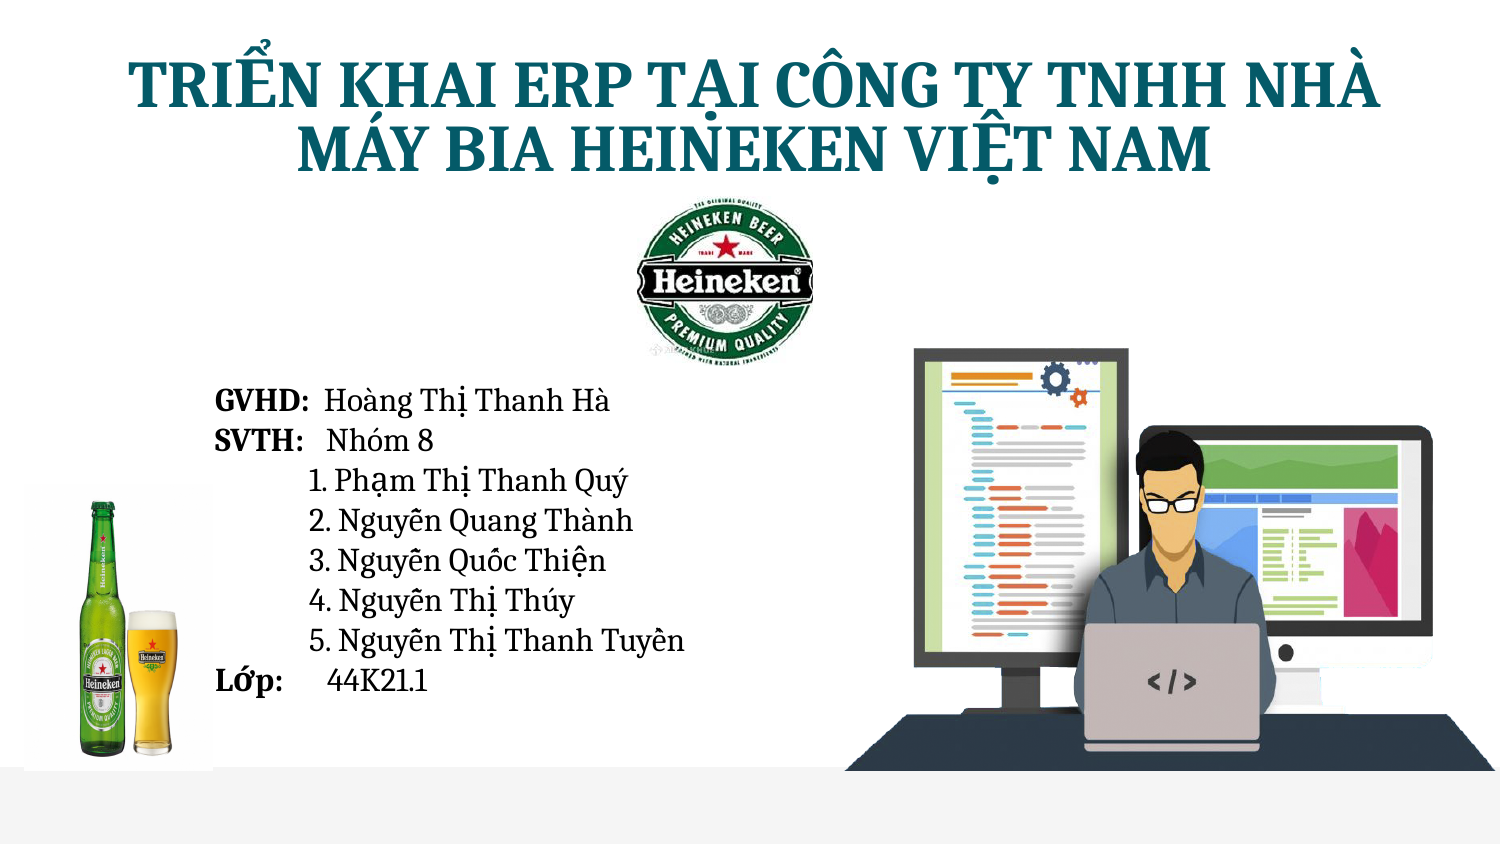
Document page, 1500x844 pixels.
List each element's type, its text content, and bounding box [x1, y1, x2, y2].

picture [24, 484, 213, 772]
picture [835, 348, 1496, 771]
picture [637, 196, 813, 367]
title TRIỂN KHAI ERP TẠI CÔNG TY TNHH NHÀ MÁY BIA HEINEKEN VIỆT NAM [94, 82, 1416, 308]
text_box GVHD: Hoàng Thị Thanh Hà SVTH: Nhóm 8 1. Phạm Thị Thanh Quý 2. Nguyễn Quang Thành 3. Nguyễn Quốc Thiện 4. Nguyễn Thị Thúy 5. Nguyễn Thị Thanh Tuyền Lớp: 44K21.1 [199, 370, 813, 706]
